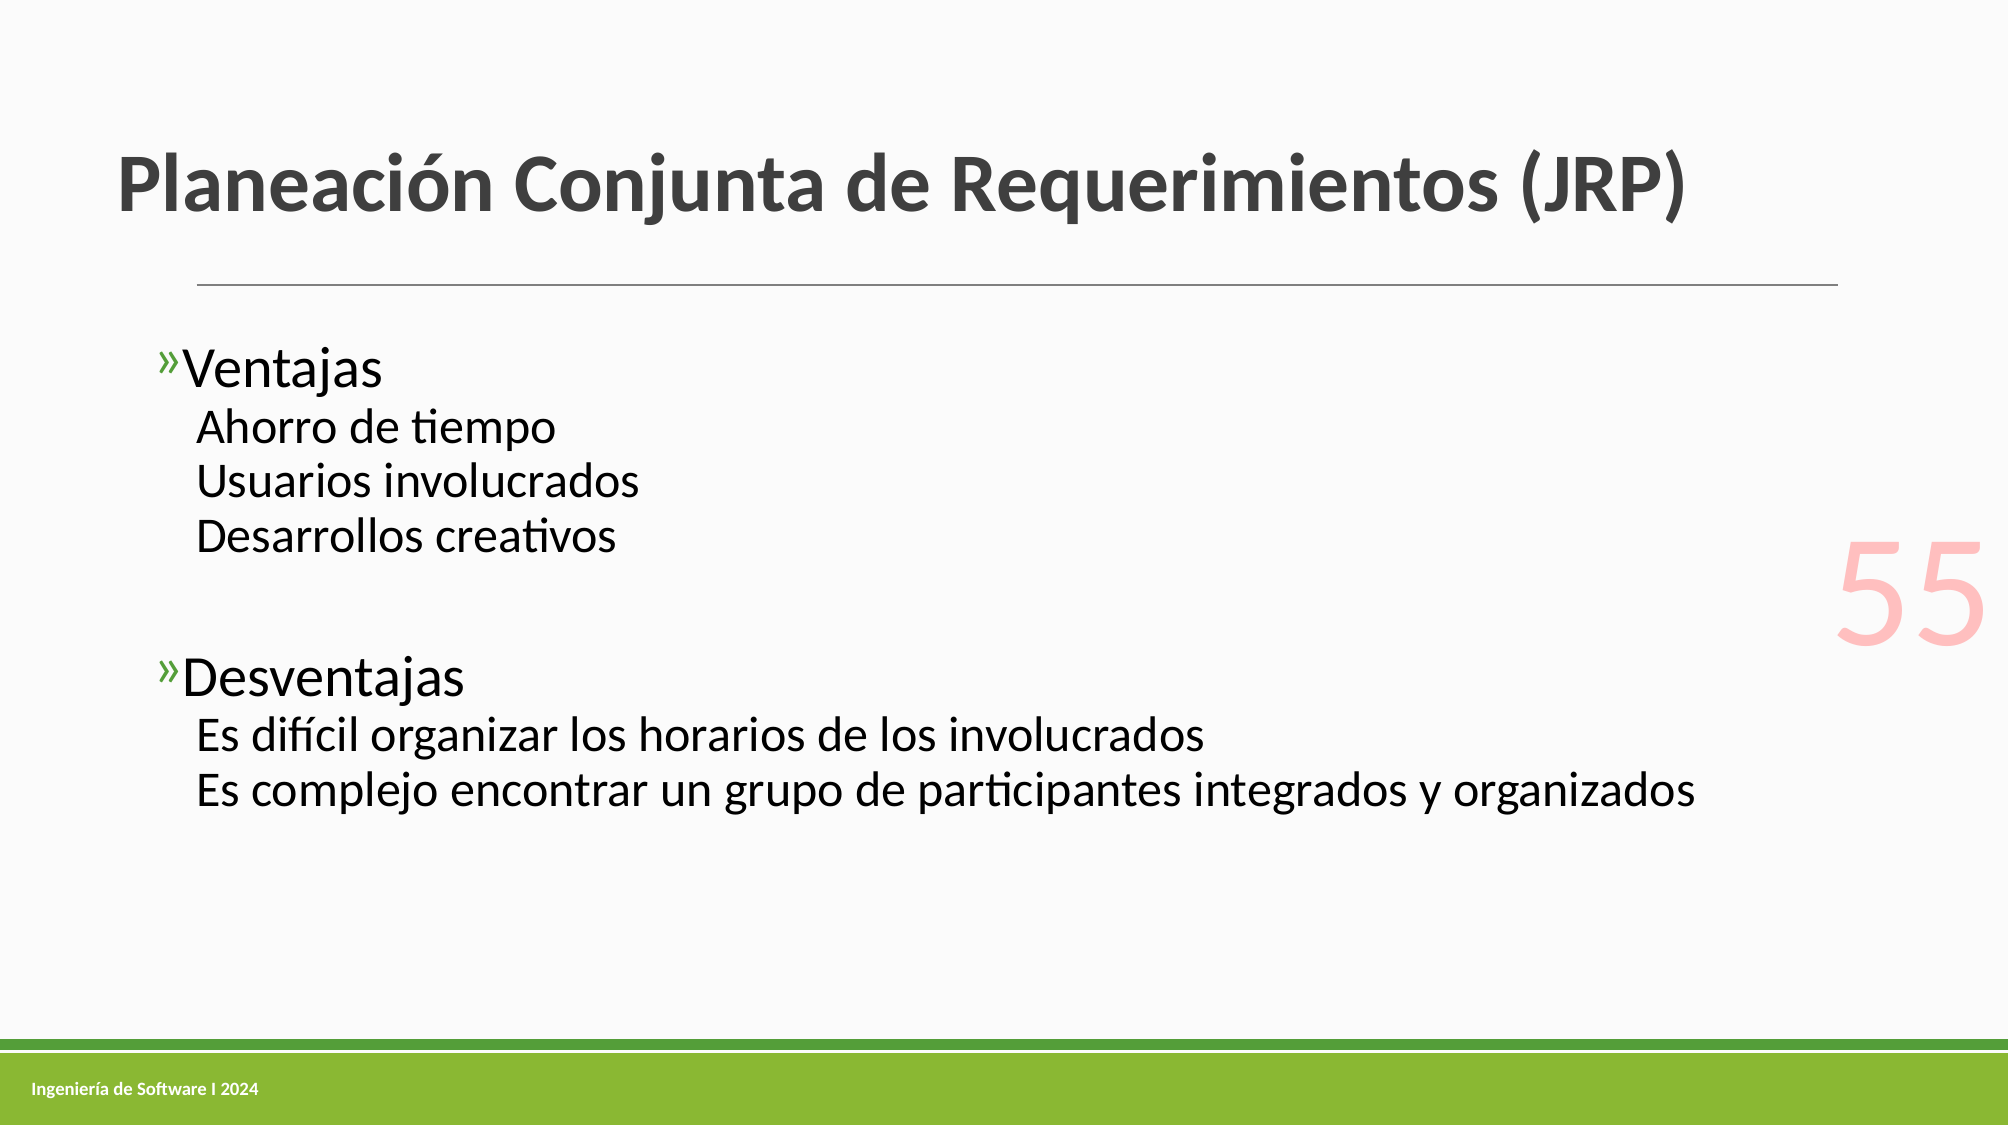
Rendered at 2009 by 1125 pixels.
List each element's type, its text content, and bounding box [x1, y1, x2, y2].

list Ventajas Ahorro de tiempo Usuarios involucrados Desarrollos creativos Desventajas Es difícil organizar los horarios de los involucrados Es complejo encontrar un grupo de participantes integrados y organizados [138, 338, 1775, 870]
title Planeación Conjunta de Requerimientos (JRP) [102, 81, 1883, 291]
slide_number 55 [1526, 456, 2008, 686]
